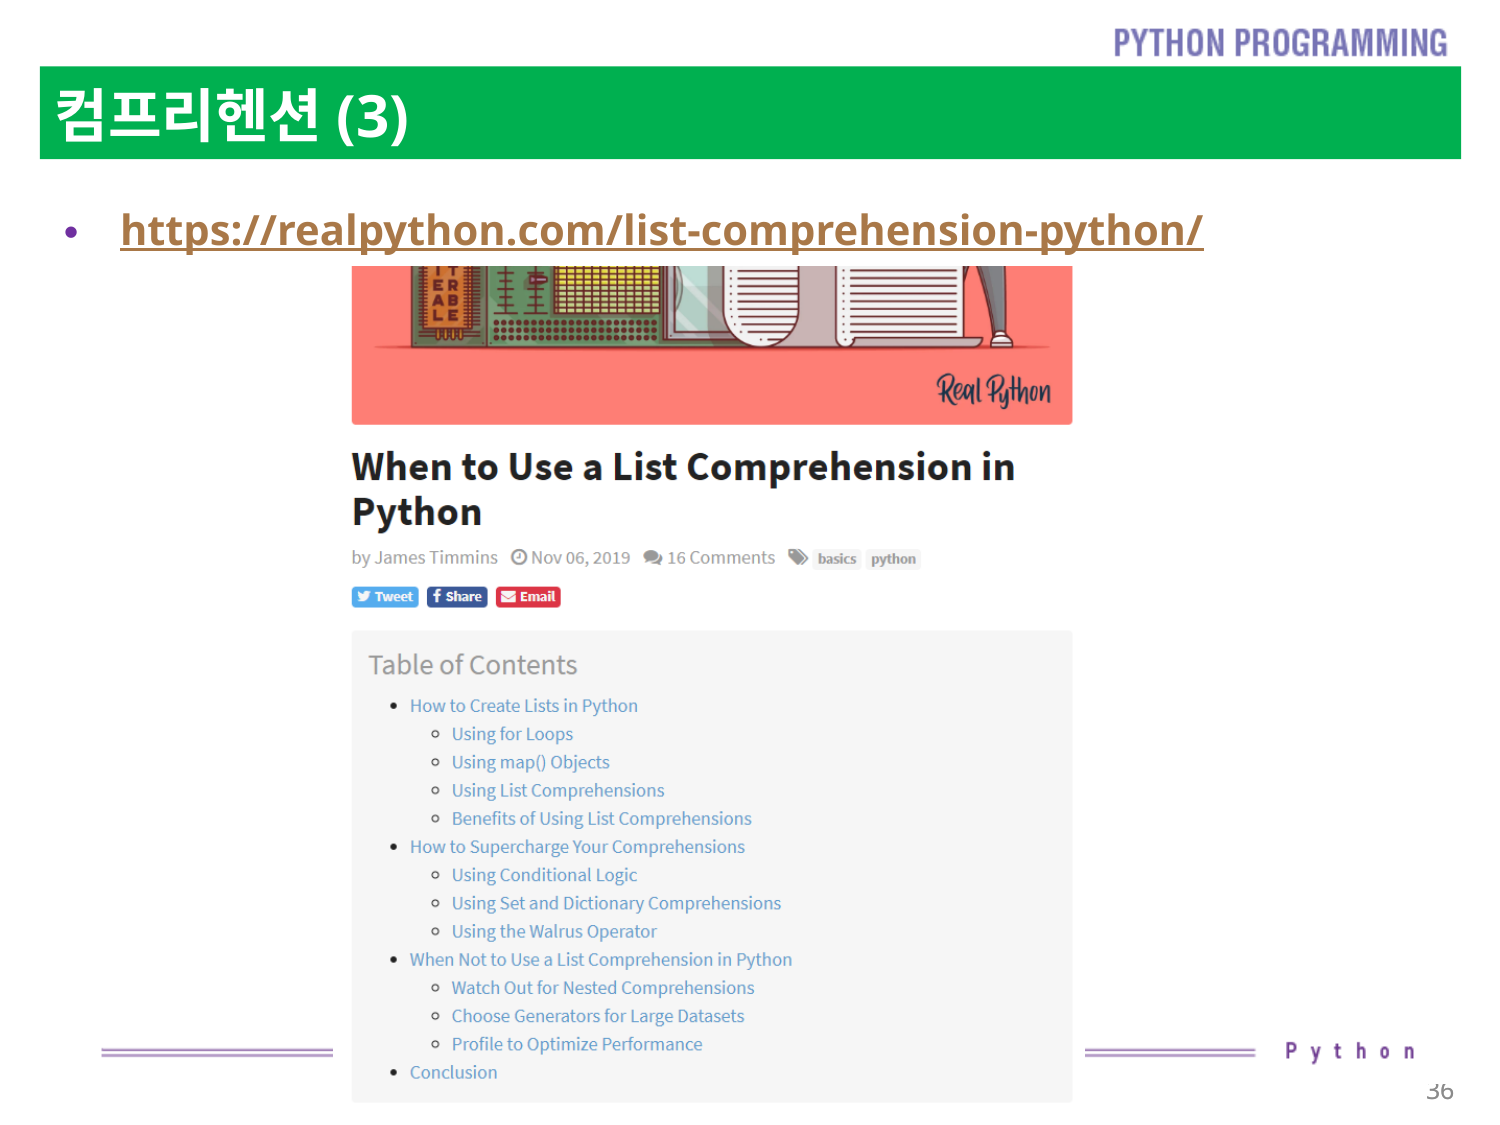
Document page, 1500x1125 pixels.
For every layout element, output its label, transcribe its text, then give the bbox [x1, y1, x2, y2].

title 컴프리헨션(3) [39, 76, 1444, 152]
slide_number 36 [1119, 1071, 1470, 1112]
list https://realpython.com/list-comprehension-python/ [48, 195, 1461, 1041]
picture [1106, 13, 1462, 66]
picture [18, 266, 1483, 1112]
